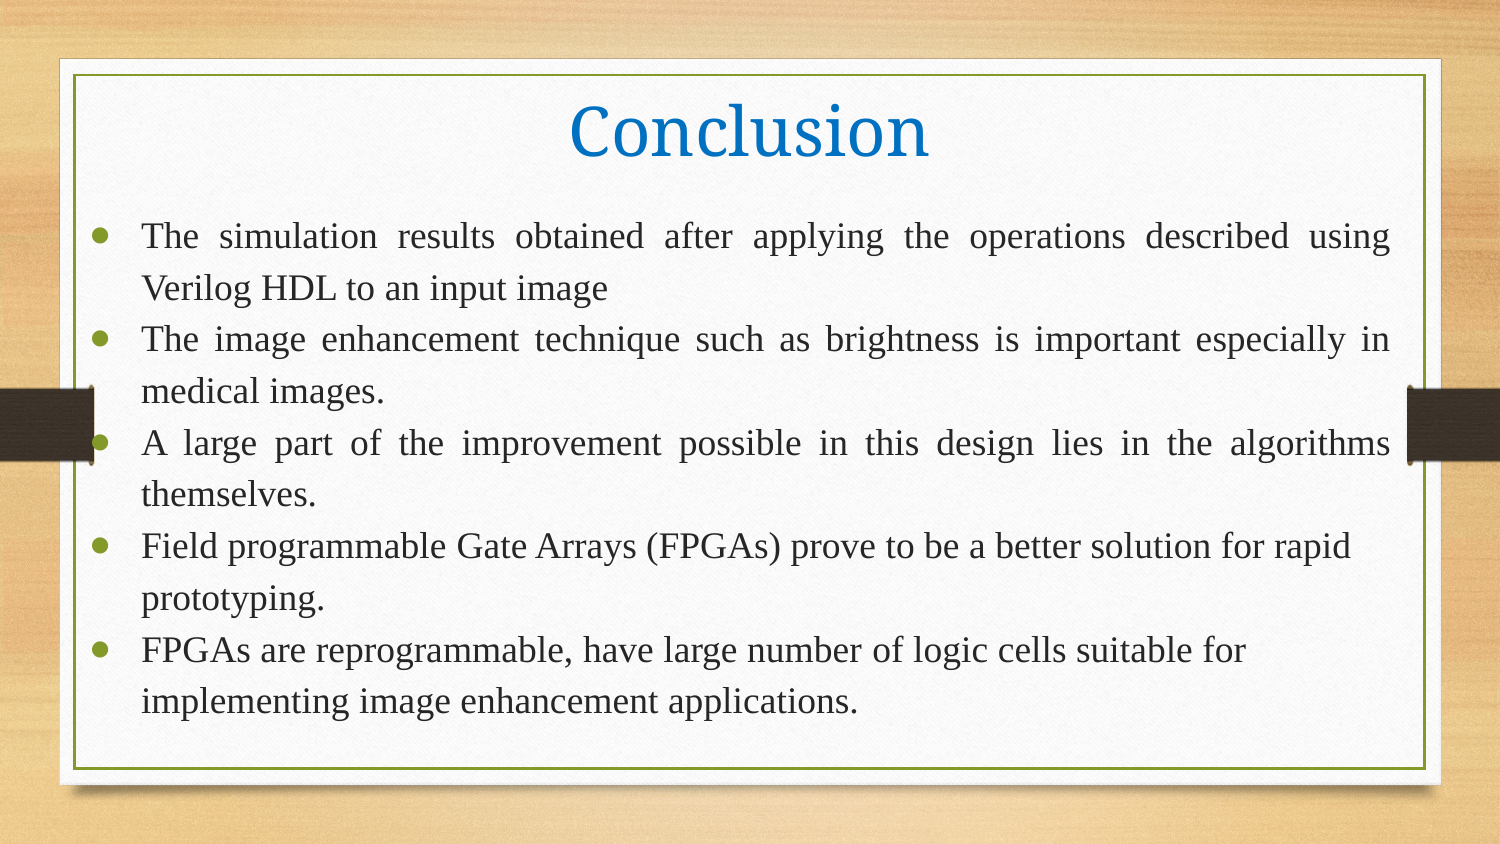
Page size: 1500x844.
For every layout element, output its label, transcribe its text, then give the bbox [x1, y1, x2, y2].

list The simulation results obtained after applying the operations described using Verilog HDL to an input image The image enhancement technique such as brightness is important especially in medical images. A large part of the improvement possible in this design lies in the algorithms themselves. Field programmable Gate Arrays (FPGAs) prove to be a better solution for rapid prototyping. FPGAs are reprogrammable, have large number of logic cells suitable for implementing image enhancement applications. [51, 189, 1408, 750]
picture [0, 0, 1500, 844]
title Conclusion [51, 72, 1449, 167]
